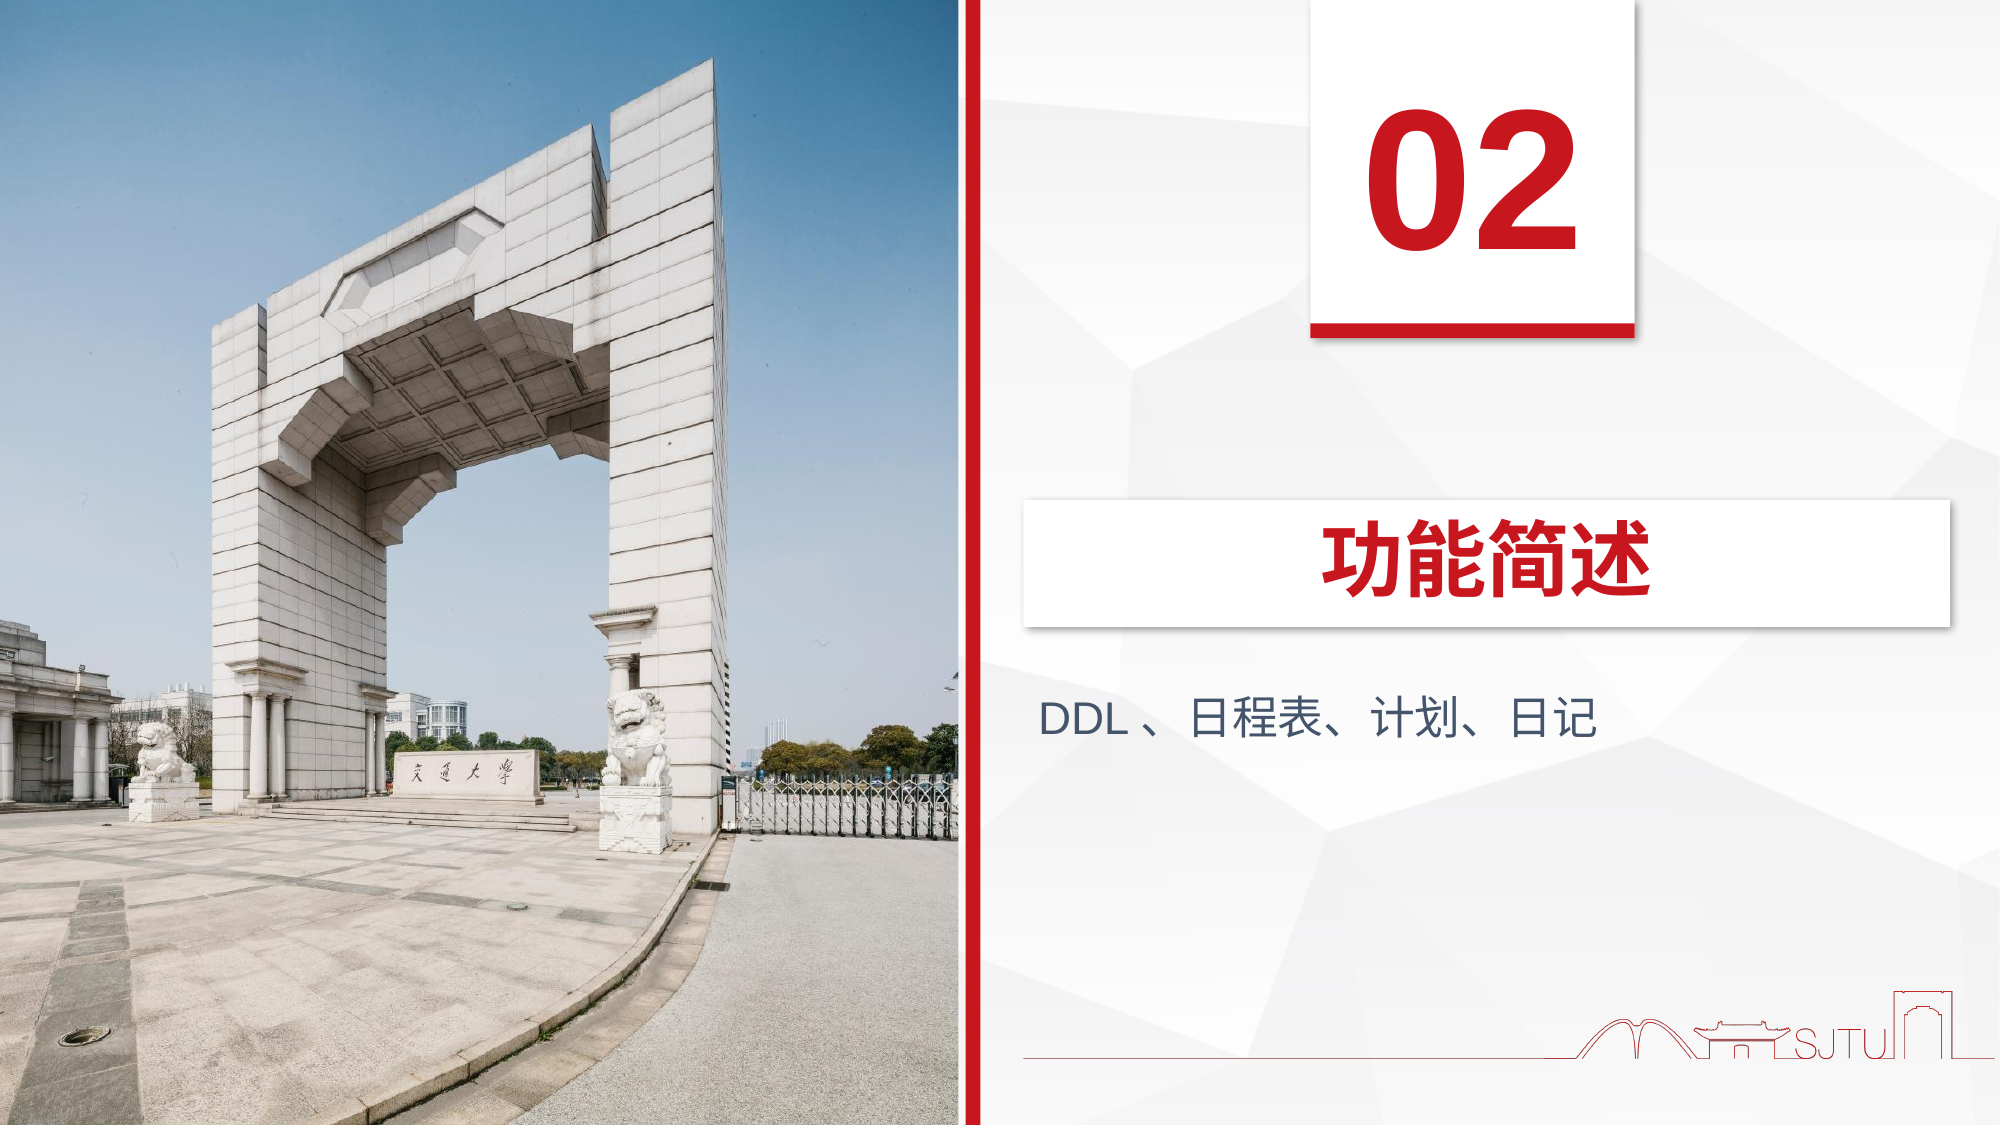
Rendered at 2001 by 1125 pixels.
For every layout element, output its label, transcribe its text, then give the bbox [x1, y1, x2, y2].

title 功能简述 [1023, 499, 1950, 627]
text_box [1310, 0, 1635, 339]
picture [981, 0, 2000, 1125]
list DDL、日程表、计划、日记 [1023, 665, 1950, 917]
picture [0, 0, 965, 1125]
